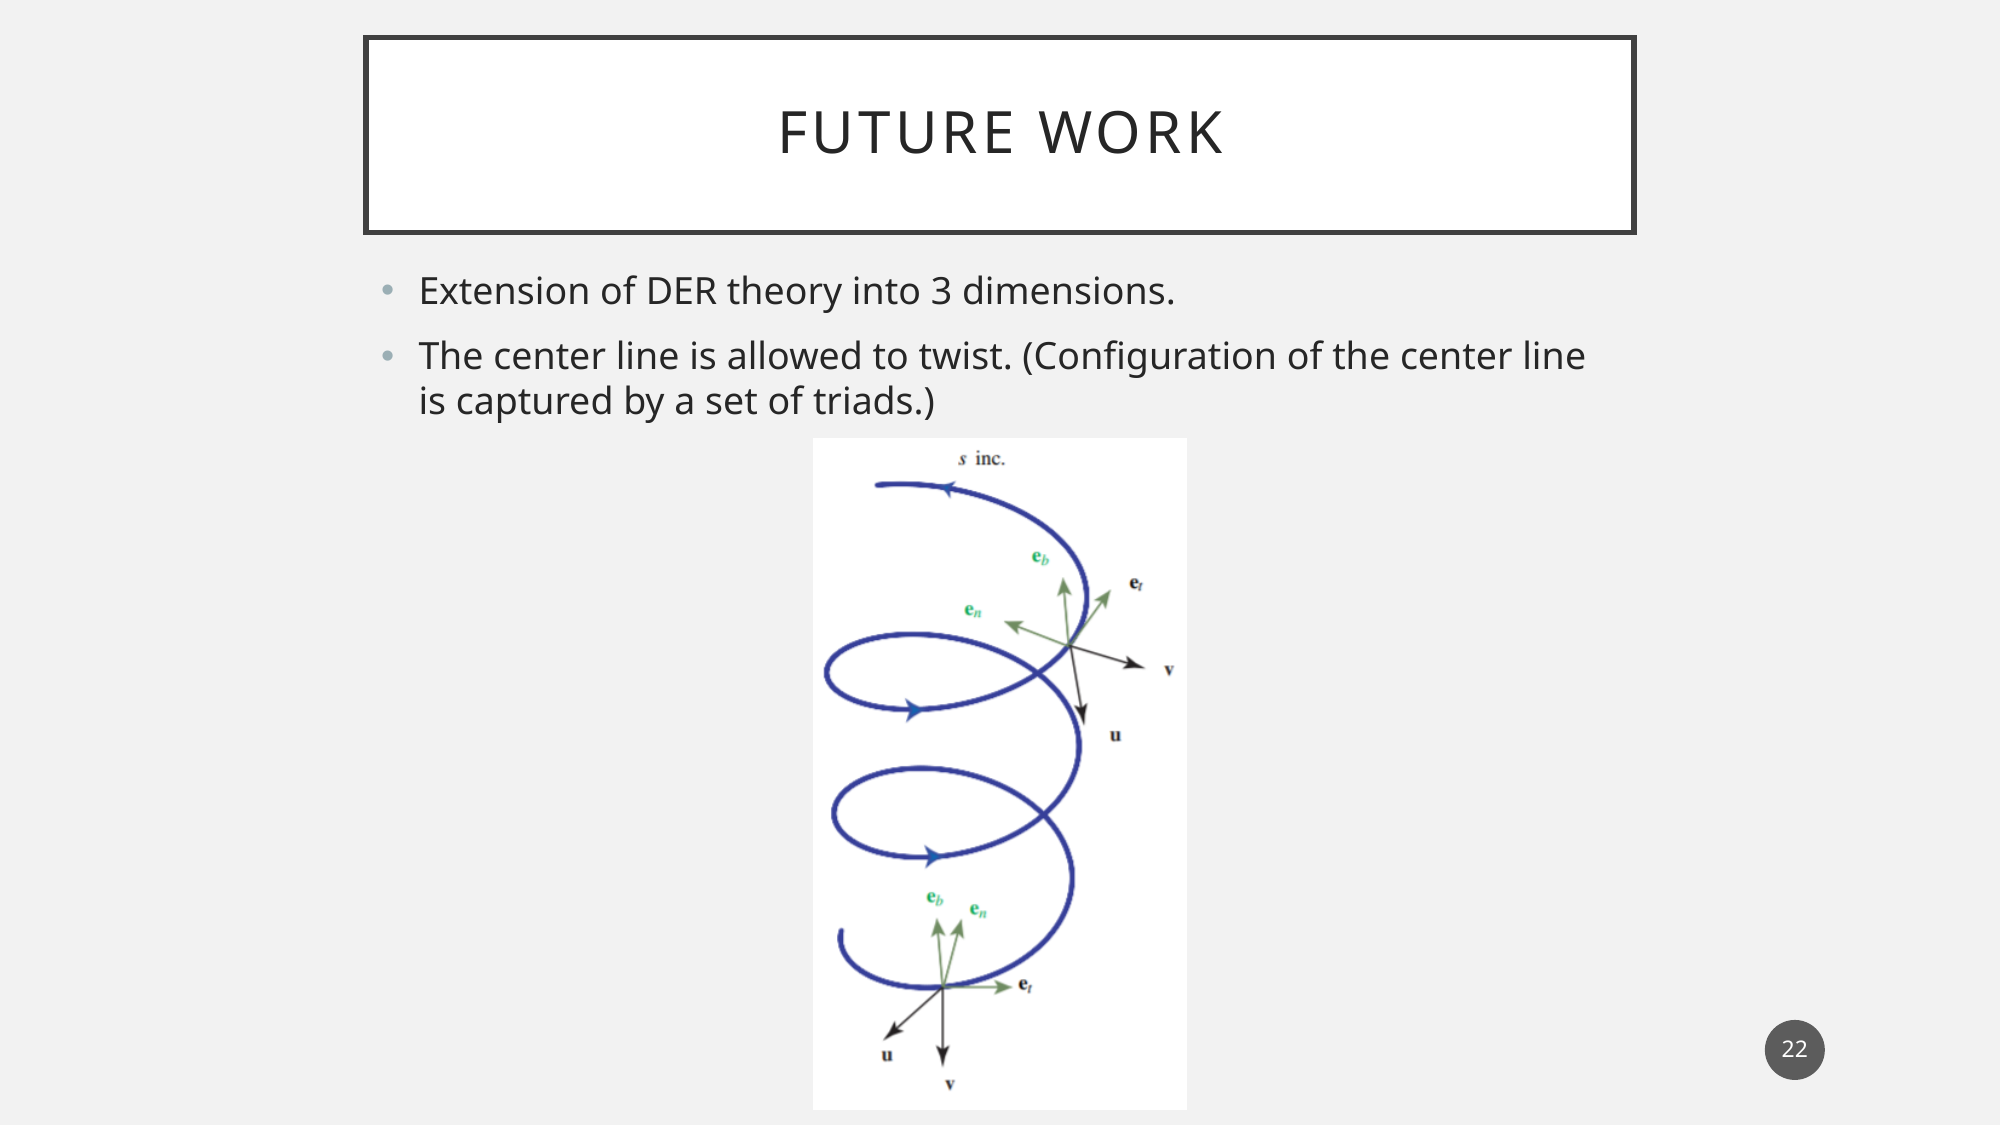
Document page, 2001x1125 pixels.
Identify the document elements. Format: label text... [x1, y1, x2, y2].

list Extension of DER theory into 3 dimensions. The center line is allowed to twist. (Configuration of the center line is captured by a set of triads.) [366, 259, 1634, 951]
slide_number 22 [1764, 1019, 1825, 1080]
title Future work [363, 35, 1637, 235]
picture [813, 438, 1187, 1110]
